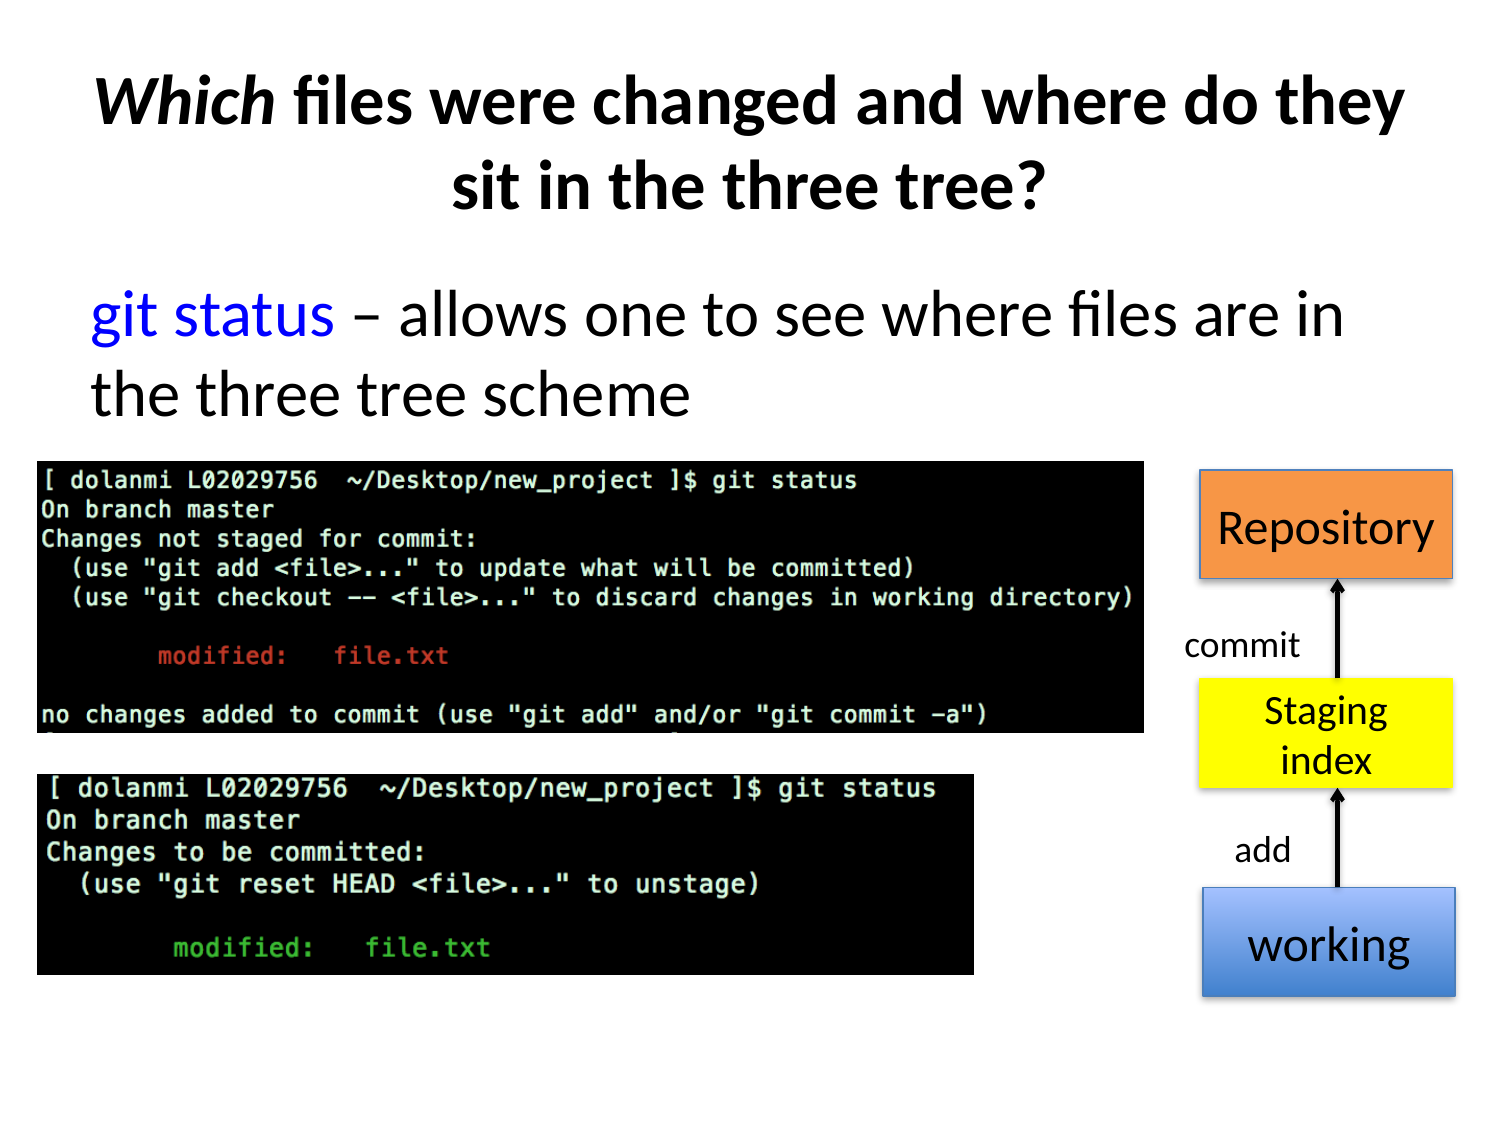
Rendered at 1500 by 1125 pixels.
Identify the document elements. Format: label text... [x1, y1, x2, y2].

picture [37, 774, 975, 976]
title Which files were changed and where do they sit in the three tree? [75, 45, 1425, 233]
list git status – allows one to see where files are in the three tree scheme [75, 262, 1425, 1005]
picture [37, 461, 1144, 733]
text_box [1192, 469, 1456, 997]
